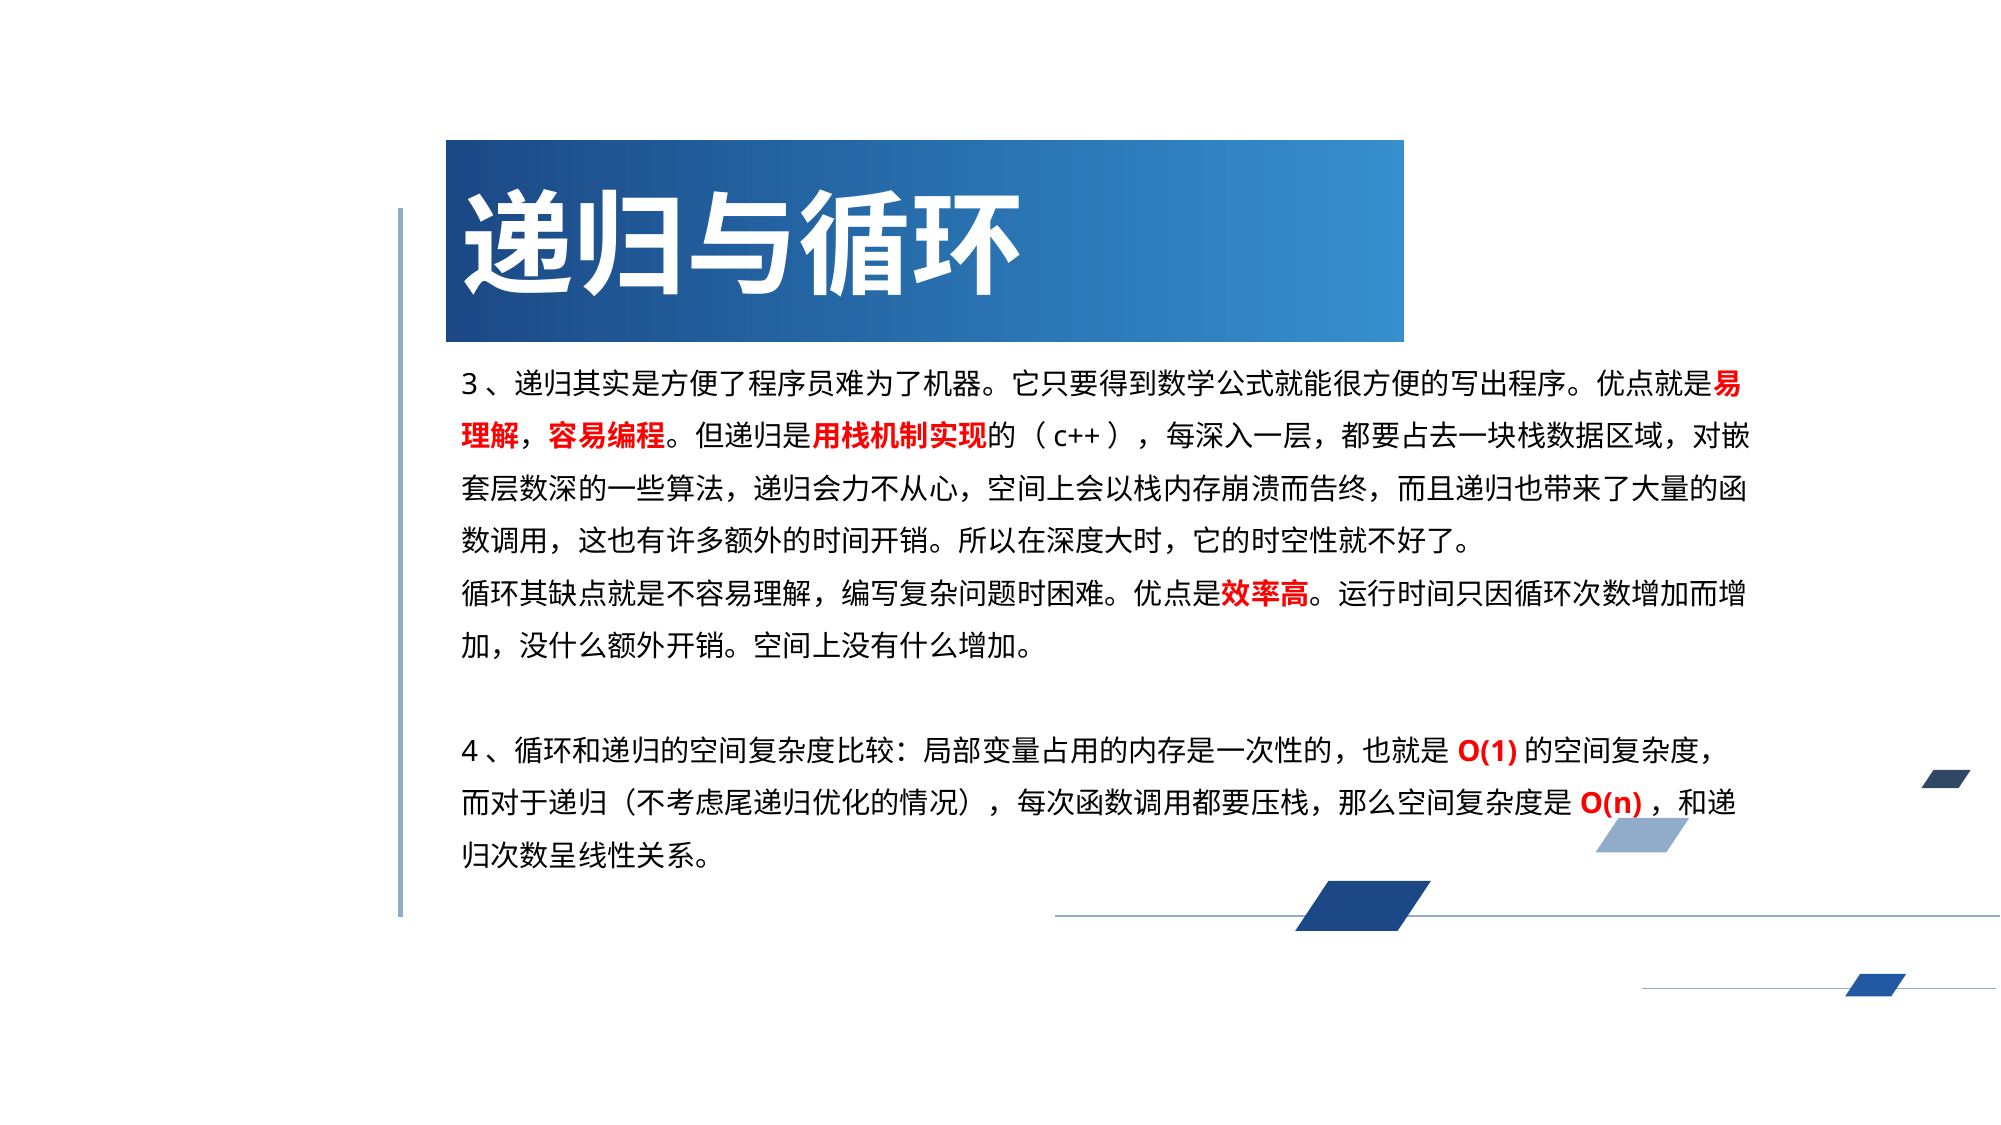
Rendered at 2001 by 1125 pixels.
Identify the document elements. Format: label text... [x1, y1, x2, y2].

text_box [1293, 879, 1433, 932]
text_box [446, 140, 1405, 340]
text_box [1843, 972, 1909, 998]
text_box [1593, 816, 1692, 854]
text_box 递归与循环 [446, 165, 1392, 316]
text_box [1919, 768, 1973, 790]
text_box 3、递归其实是方便了程序员难为了机器。它只要得到数学公式就能很方便的写出程序。优点就是易理解，容易编程。但递归是用栈机制实现的（c++），每深入一层，都要占去一块栈数据区域，对嵌套层数深的一些算法，递归会力不从心，空间上会以栈内存崩溃而告终，而且递归也带来了大量的函数调用，这也有许多额外的时间开销。所以在深度大时，它的时空性就不好了。 循环其缺点就是不容易理解，编写复杂问题时困难。优点是效率高。运行时间只因循环次数增加而增加，没什么额外开销。空间上没有什么增加。 4、循环和递归的空间复杂度比较：局部变量占用的内存是一次性的，也就是O(1)的空间复杂度，而对于递归（不考虑尾递归优化的情况），每次函数调用都要压栈，那么空间复杂度是O(n)，和递归次数呈线性关系。 [446, 340, 1768, 925]
